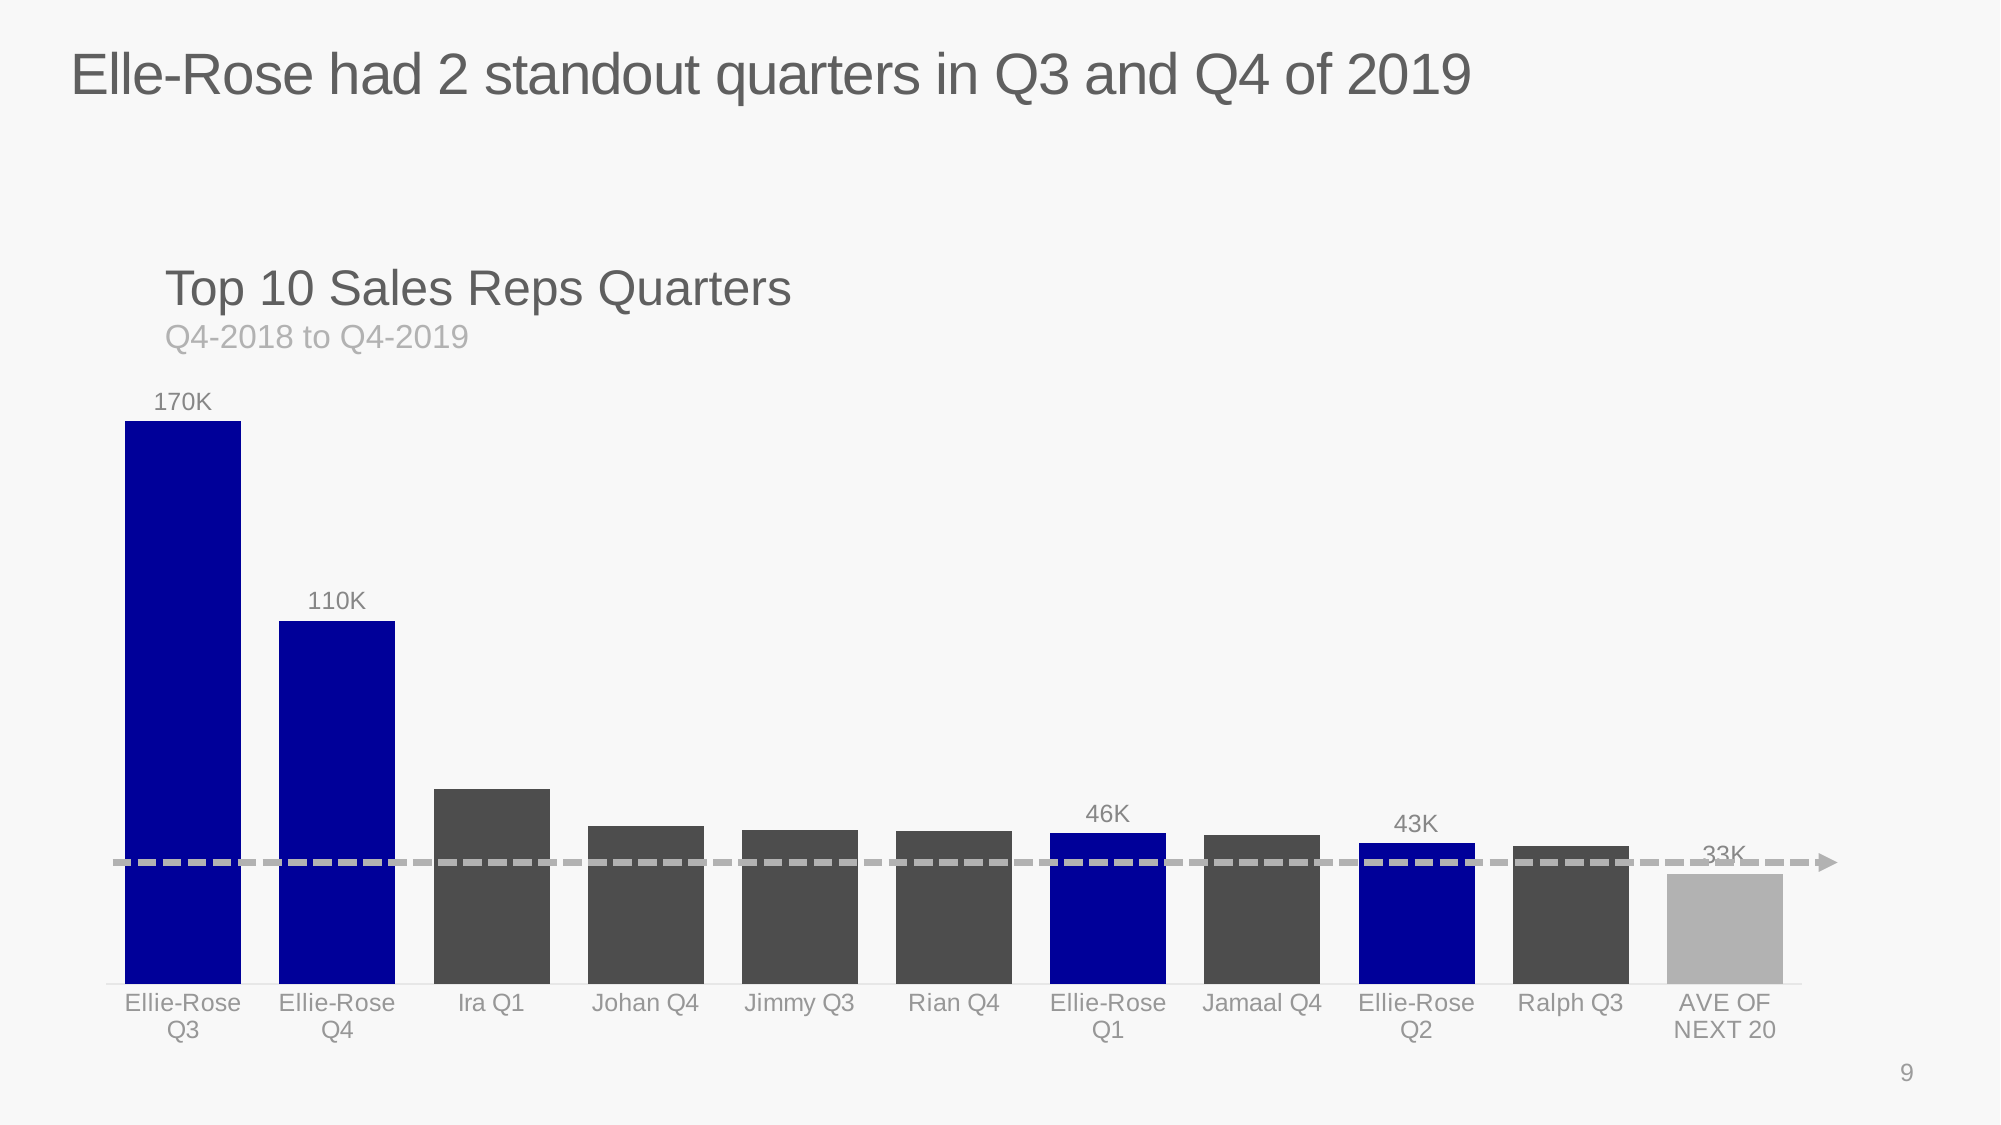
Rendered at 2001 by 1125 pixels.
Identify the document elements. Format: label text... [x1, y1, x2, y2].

slide_number 9 [1479, 1041, 1930, 1102]
chart [70, 372, 1838, 1058]
text_box Top 10 Sales Reps Quarters Q4-2018 to Q4-2019 [150, 248, 1313, 363]
title Elle-Rose had 2 standout quarters in Q3 and Q4 of 2019 [70, 45, 1930, 180]
